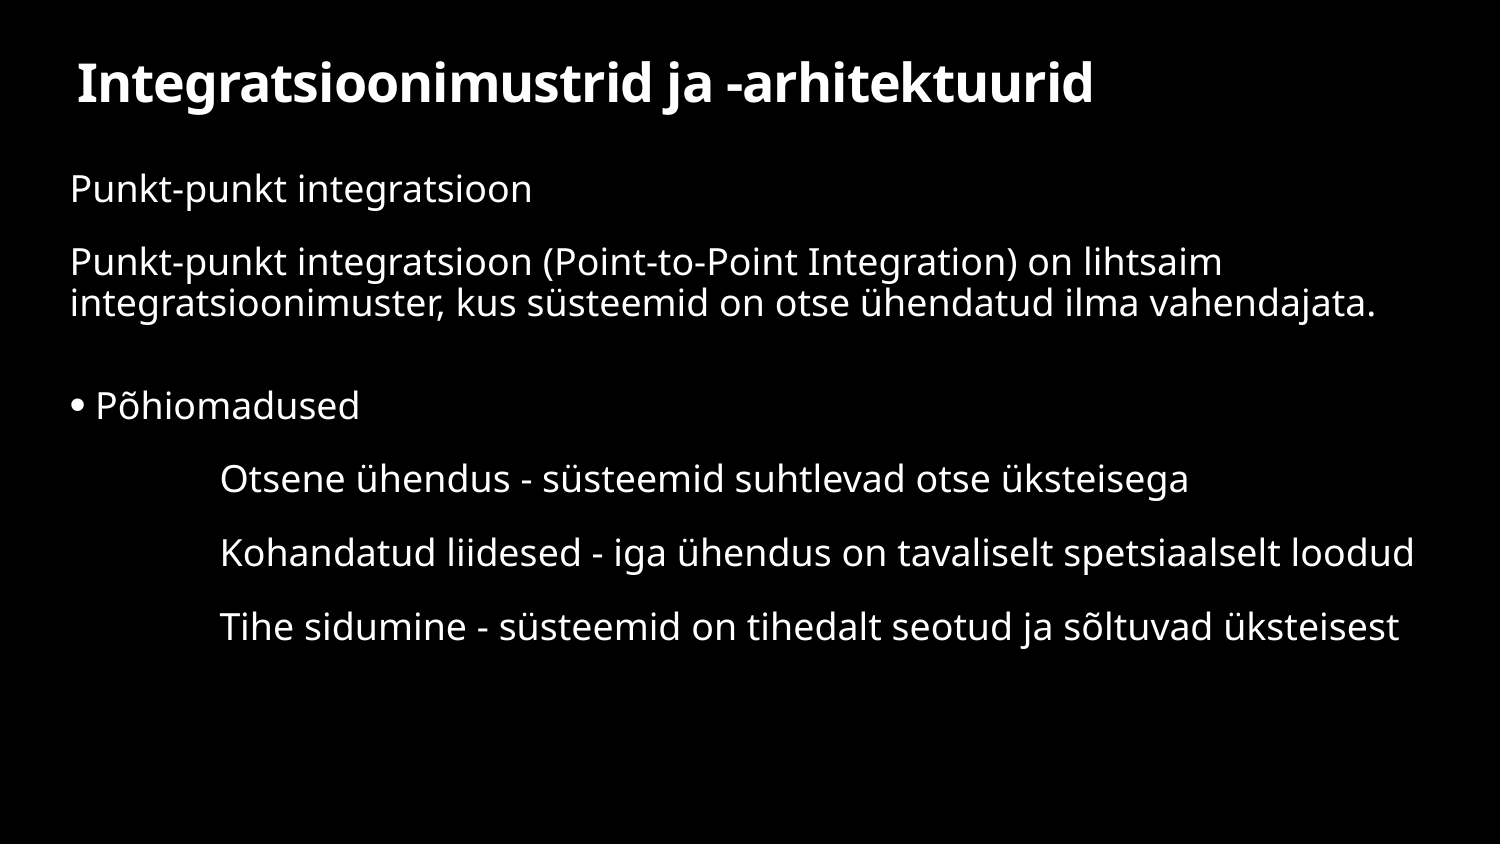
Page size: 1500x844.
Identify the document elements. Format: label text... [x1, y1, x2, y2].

list Punkt-punkt integratsioon Punkt-punkt integratsioon (Point-to-Point Integration) on lihtsaim integratsioonimuster, kus süsteemid on otse ühendatud ilma vahendajata. Põhiomadused Otsene ühendus - süsteemid suhtlevad otse üksteisega Kohandatud liidesed - iga ühendus on tavaliselt spetsiaalselt loodud Tihe sidumine - süsteemid on tihedalt seotud ja sõltuvad üksteisest [65, 166, 1435, 802]
title Integratsioonimustrid ja -arhitektuurid [73, 58, 1427, 148]
